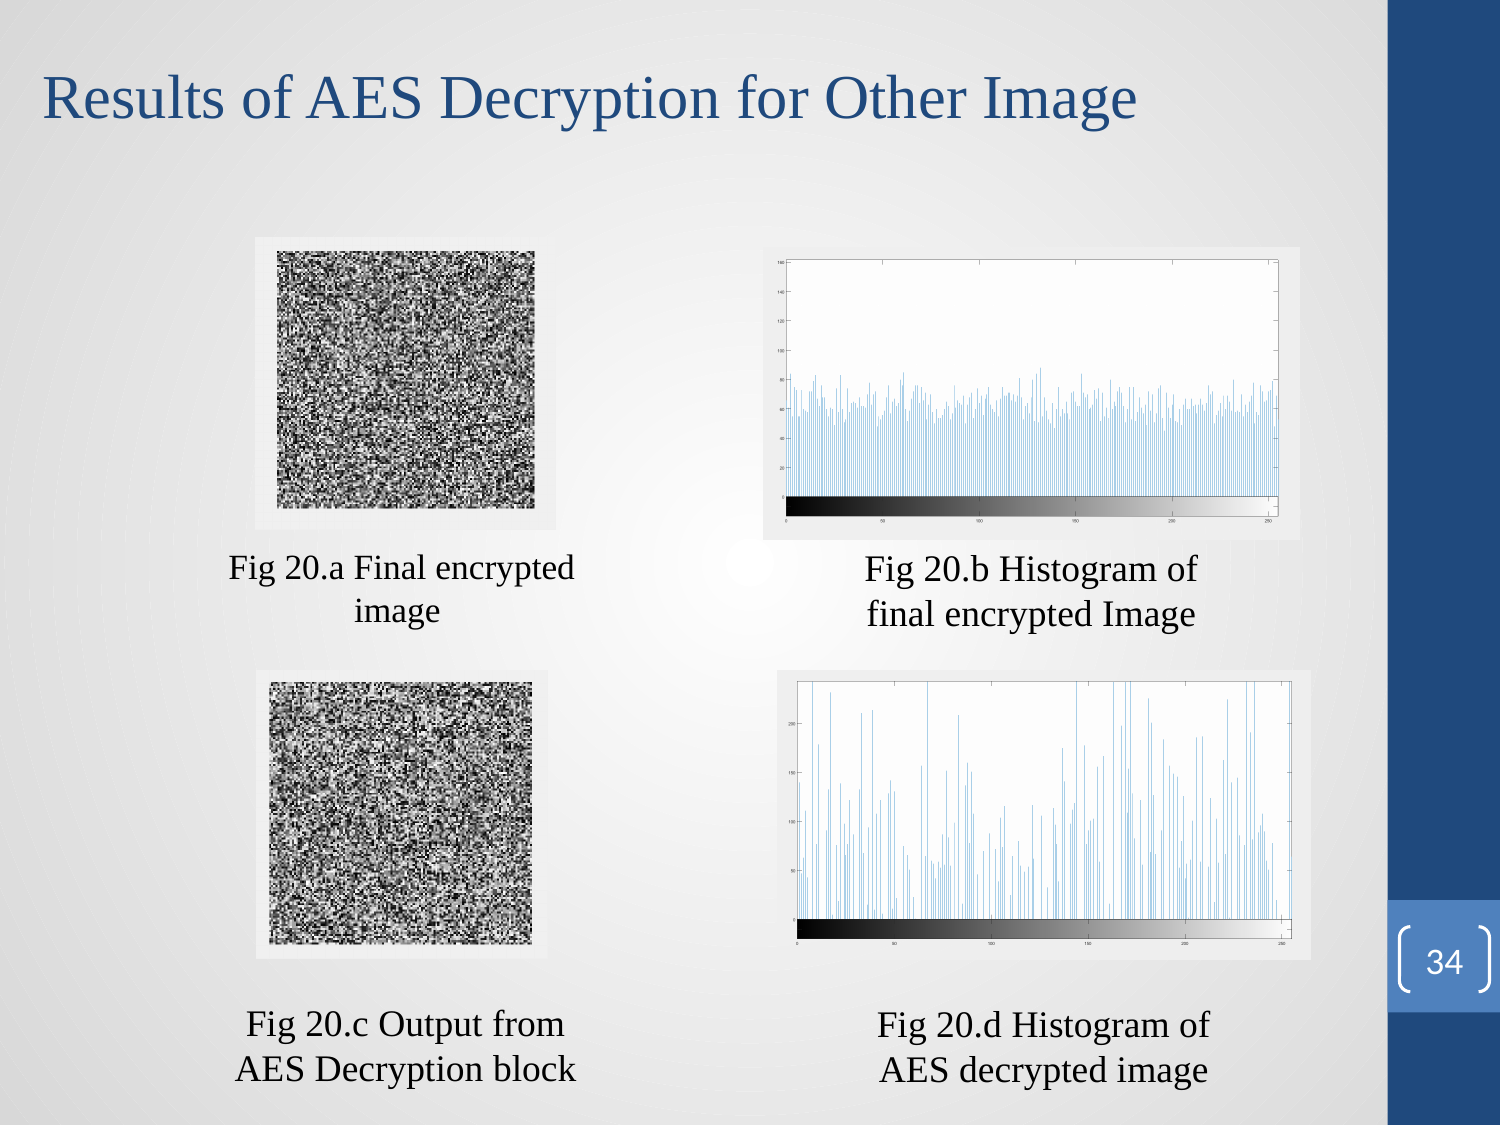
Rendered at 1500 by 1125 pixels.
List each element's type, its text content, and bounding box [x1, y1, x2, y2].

title Results of AES Decryption for Other Image [27, 0, 1304, 188]
picture [255, 237, 556, 530]
picture [256, 670, 548, 959]
picture [763, 247, 1300, 540]
text_box Fig 20.b Histogram of final encrypted Image [841, 548, 1222, 646]
text_box Fig 20.c Output from AES Decryption block [215, 983, 596, 1101]
slide_number ‹#› [1397, 925, 1492, 994]
text_box Fig 20.d Histogram of AES decrypted image [853, 984, 1234, 1102]
text_box Fig 20.a Final encrypted image [211, 529, 592, 646]
picture [776, 670, 1312, 960]
